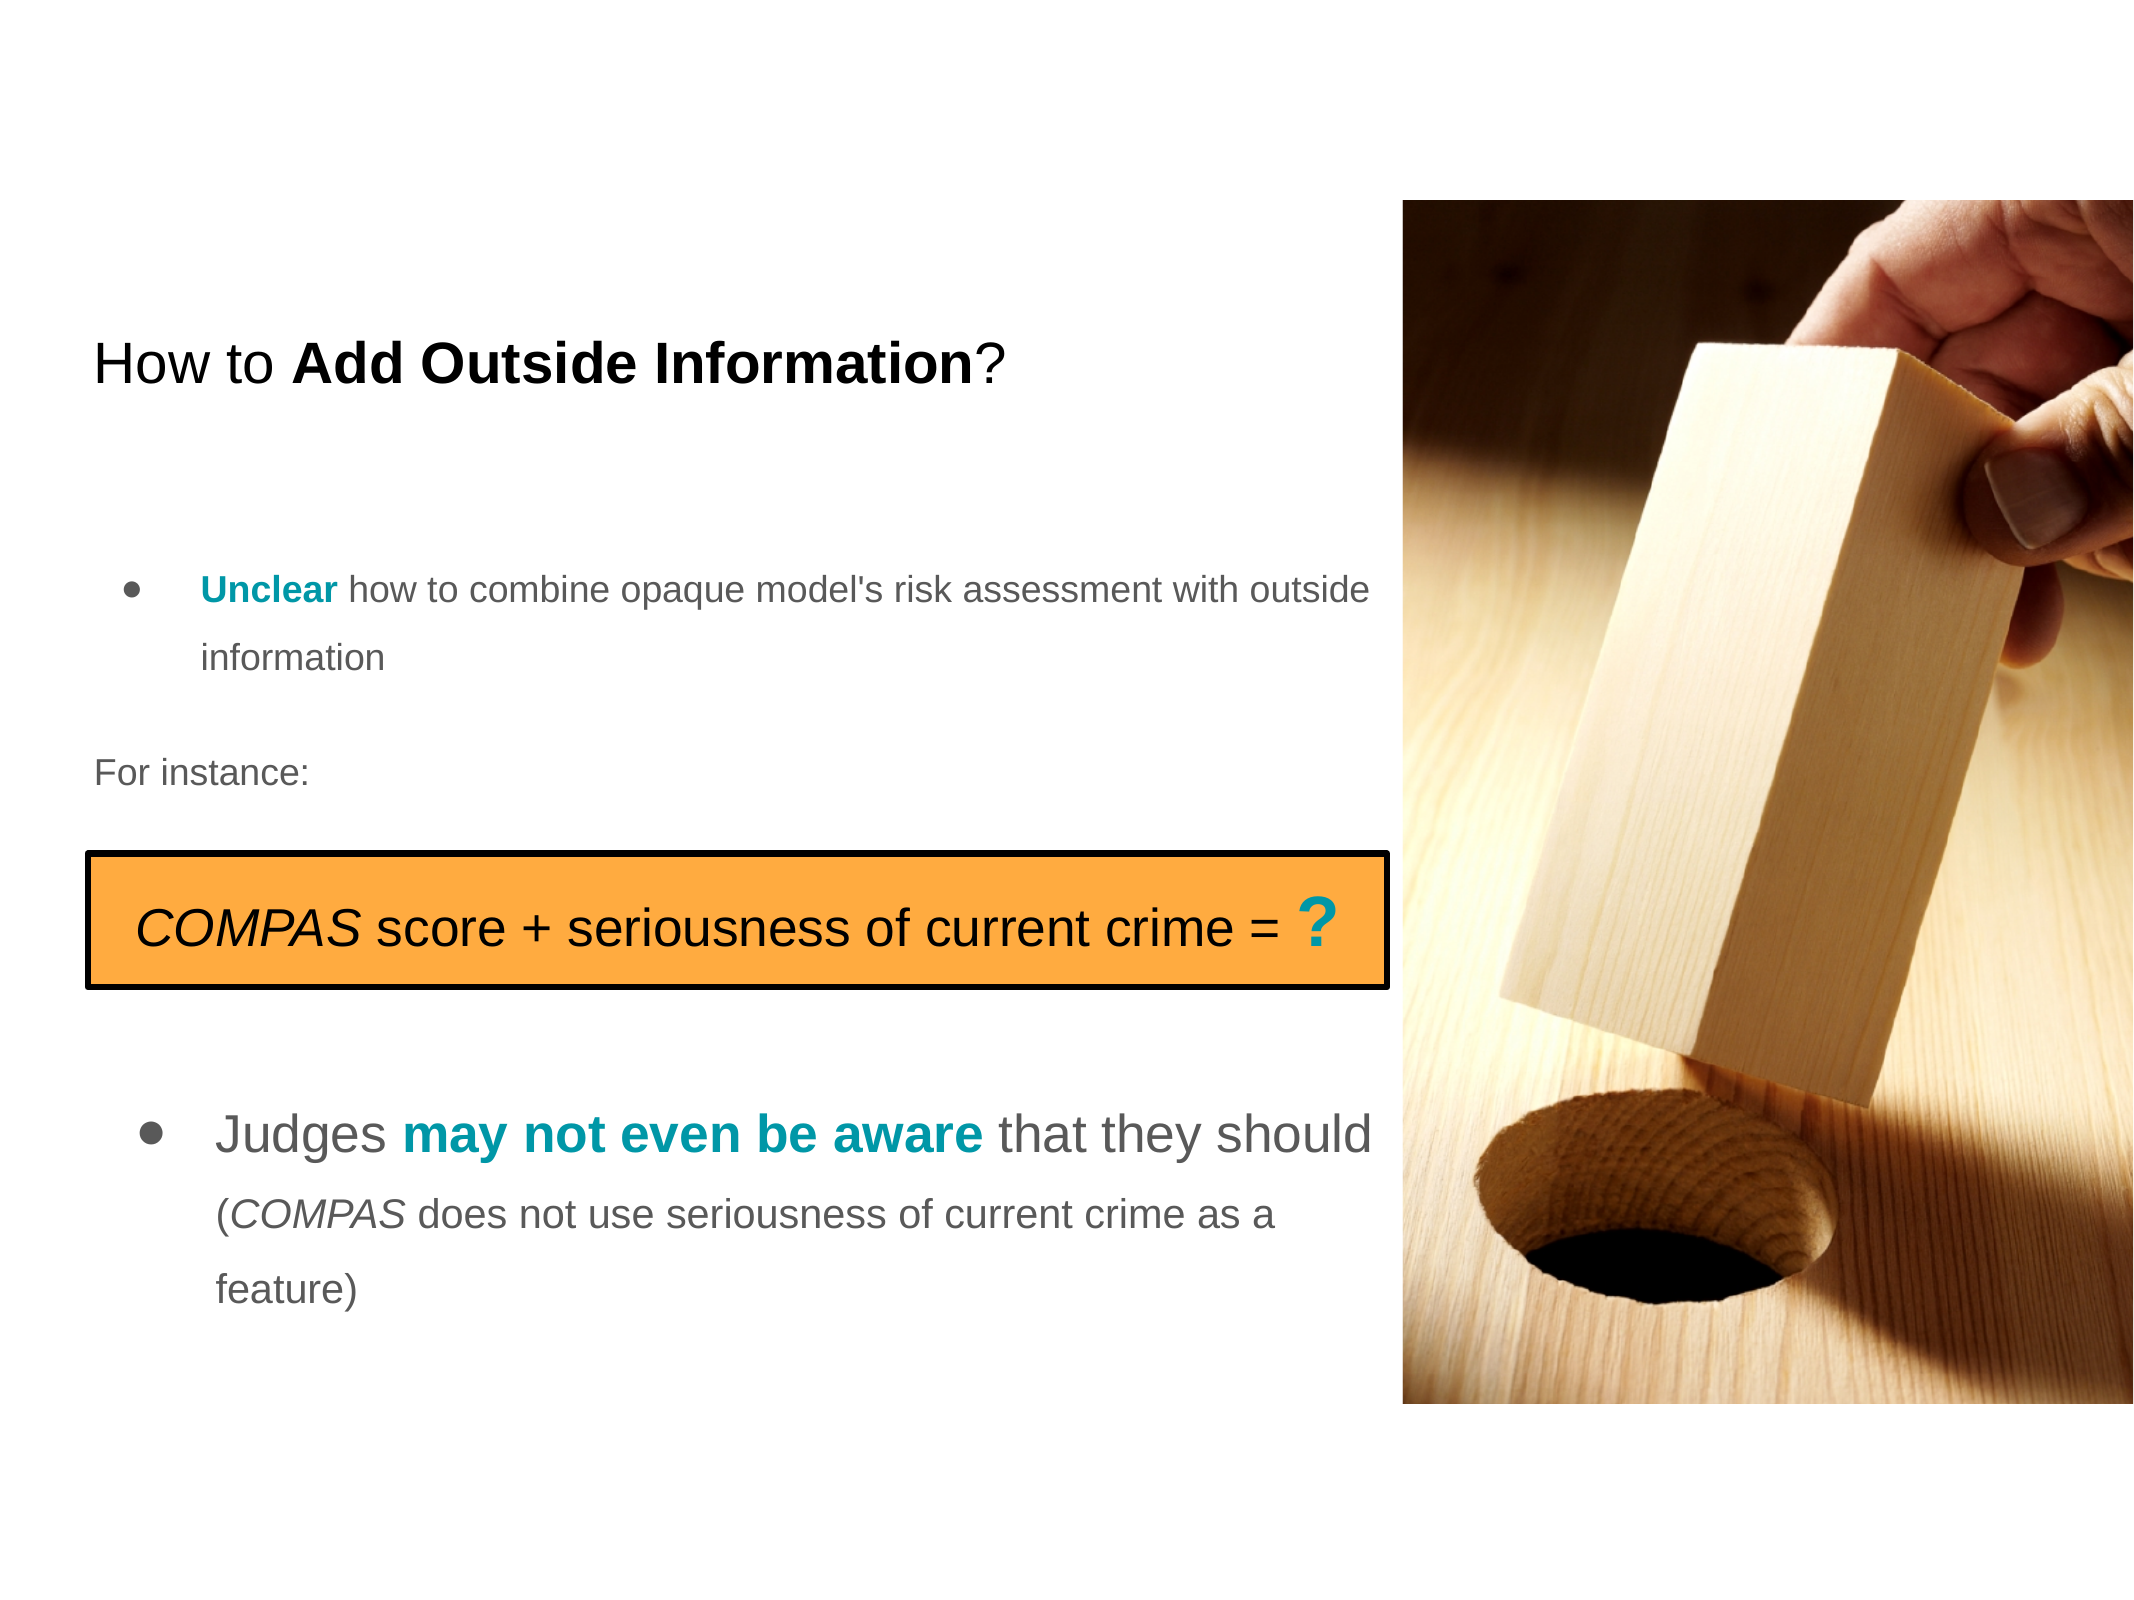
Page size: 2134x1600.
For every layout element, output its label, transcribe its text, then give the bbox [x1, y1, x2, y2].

list Unclear how to combine opaque model's risk assessment with outside information For instance: [72, 521, 1160, 993]
picture [1165, 201, 2134, 1404]
text_box Judges may not even be aware that they should (COMPAS does not use seriousness of current crime as a feature) [87, 1045, 1403, 1222]
text_box COMPAS score + seriousness of current crime = ? [87, 853, 1160, 988]
title How to Add Outside Information? [72, 303, 1402, 438]
